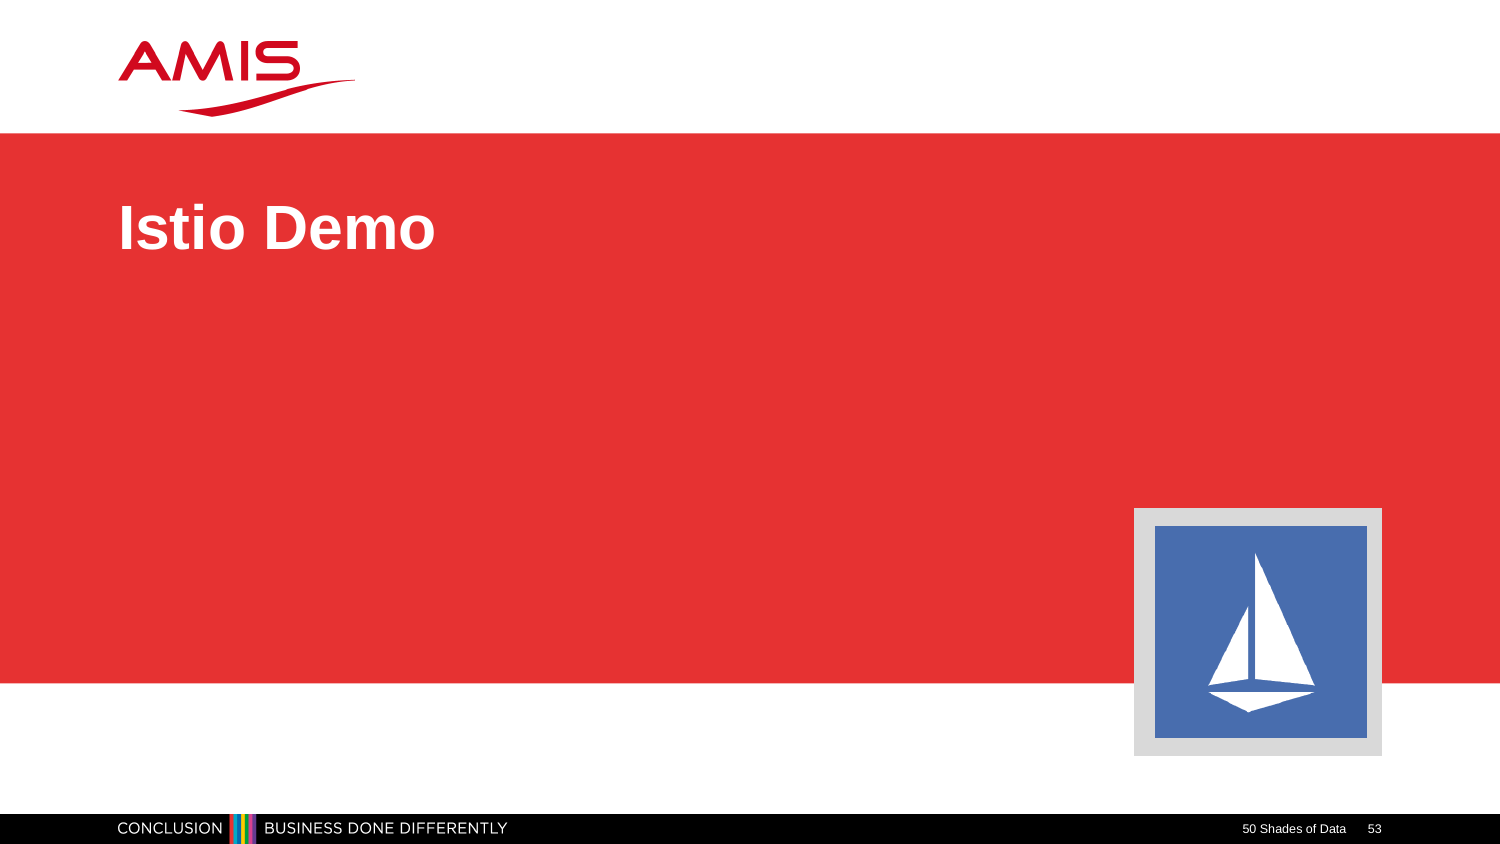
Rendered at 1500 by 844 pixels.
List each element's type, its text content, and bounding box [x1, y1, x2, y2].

picture [239, 814, 1500, 844]
footer 50 Shades of Data [814, 820, 1347, 839]
picture [0, 814, 236, 844]
title Istio Demo [118, 183, 1382, 502]
picture [1133, 507, 1382, 756]
picture [106, 17, 579, 125]
slide_number 53 [1358, 820, 1382, 839]
